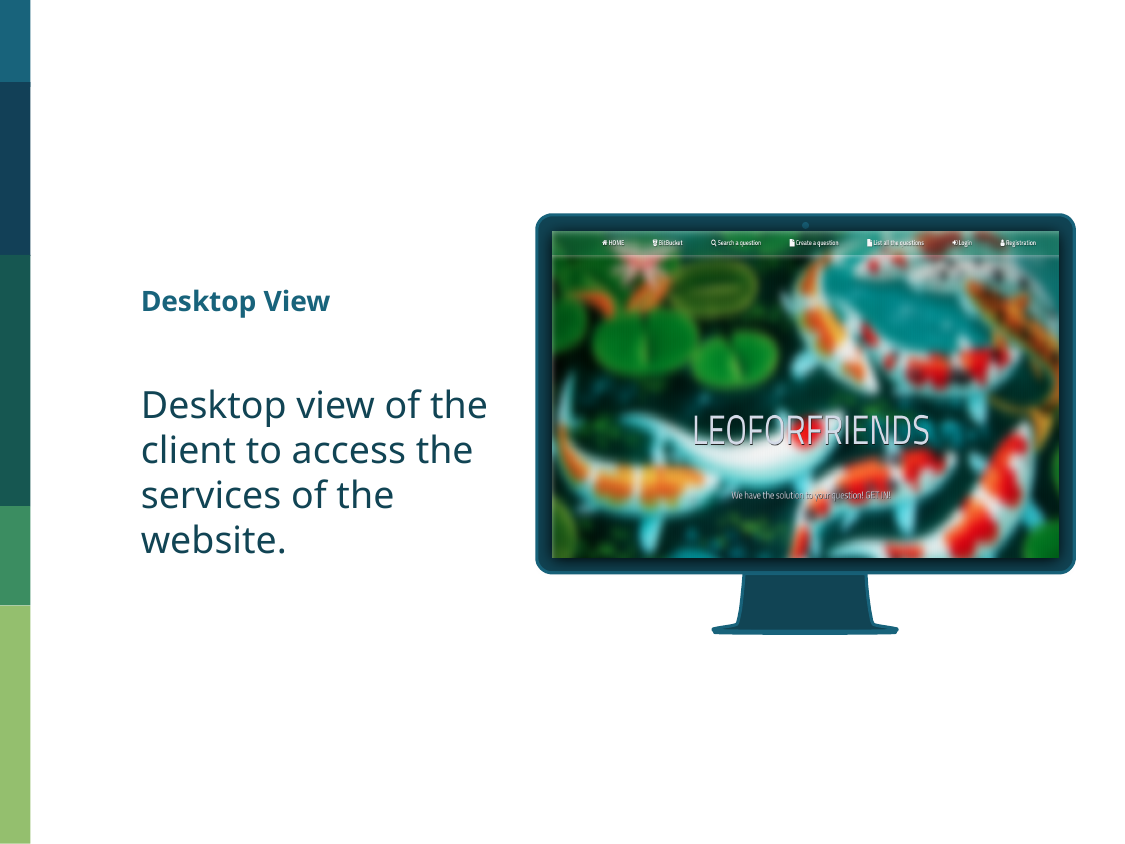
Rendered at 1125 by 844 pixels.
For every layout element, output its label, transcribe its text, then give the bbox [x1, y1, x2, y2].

list Desktop View Desktop view of the client to access the services of the website. [129, 165, 561, 678]
picture [552, 231, 1059, 558]
text_box [713, 574, 897, 634]
text_box [561, 214, 1075, 573]
